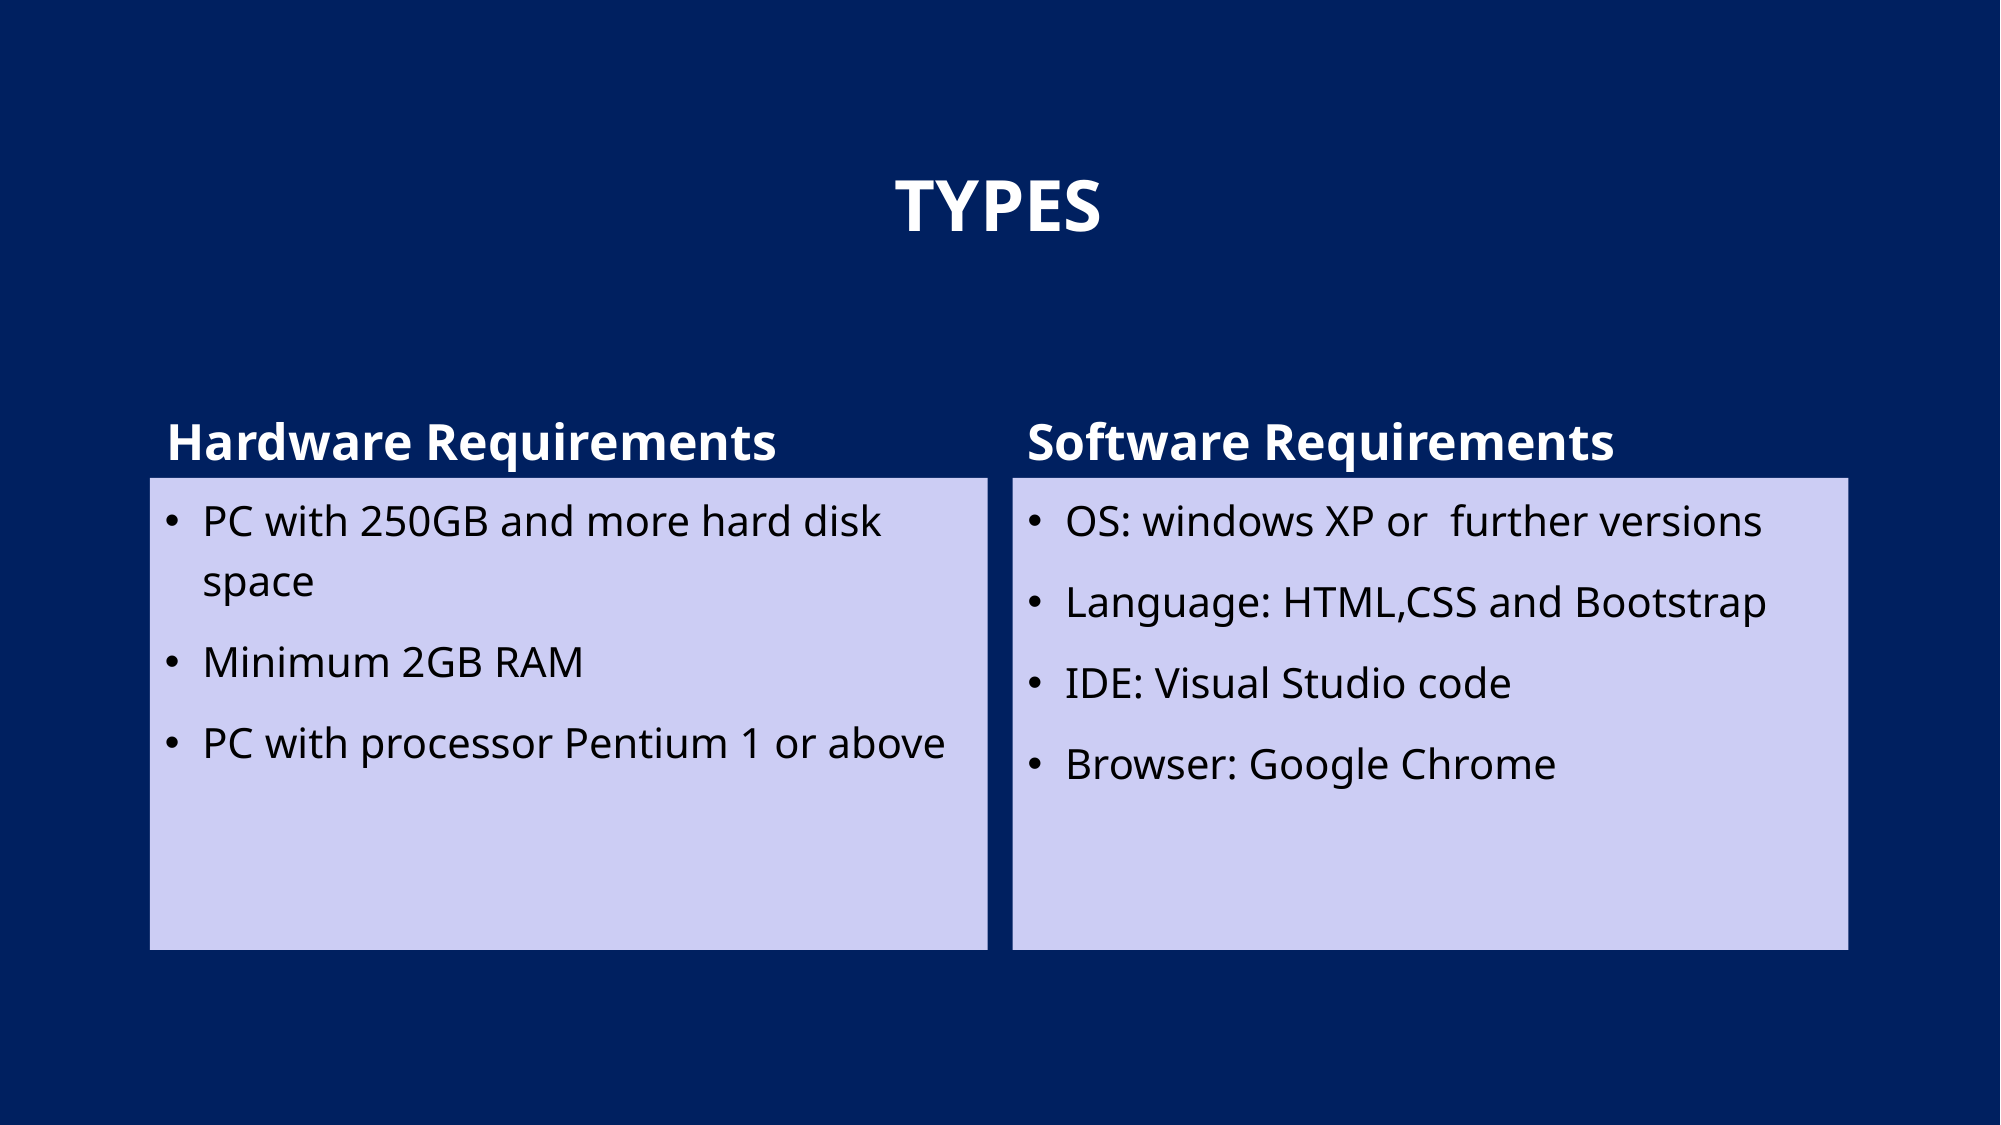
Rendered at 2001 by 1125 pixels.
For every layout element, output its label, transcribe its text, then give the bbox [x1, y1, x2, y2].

list PC with 250GB and more hard disk space Minimum 2GB RAM PC with processor Pentium 1 or above [149, 477, 988, 950]
list OS: windows XP or further versions Language: HTML,CSS and Bootstrap IDE: Visual Studio code Browser: Google Chrome [1012, 477, 1849, 950]
list Software Requirements [1012, 342, 1849, 477]
title types [149, 99, 1849, 318]
list Hardware Requirements [151, 342, 988, 477]
